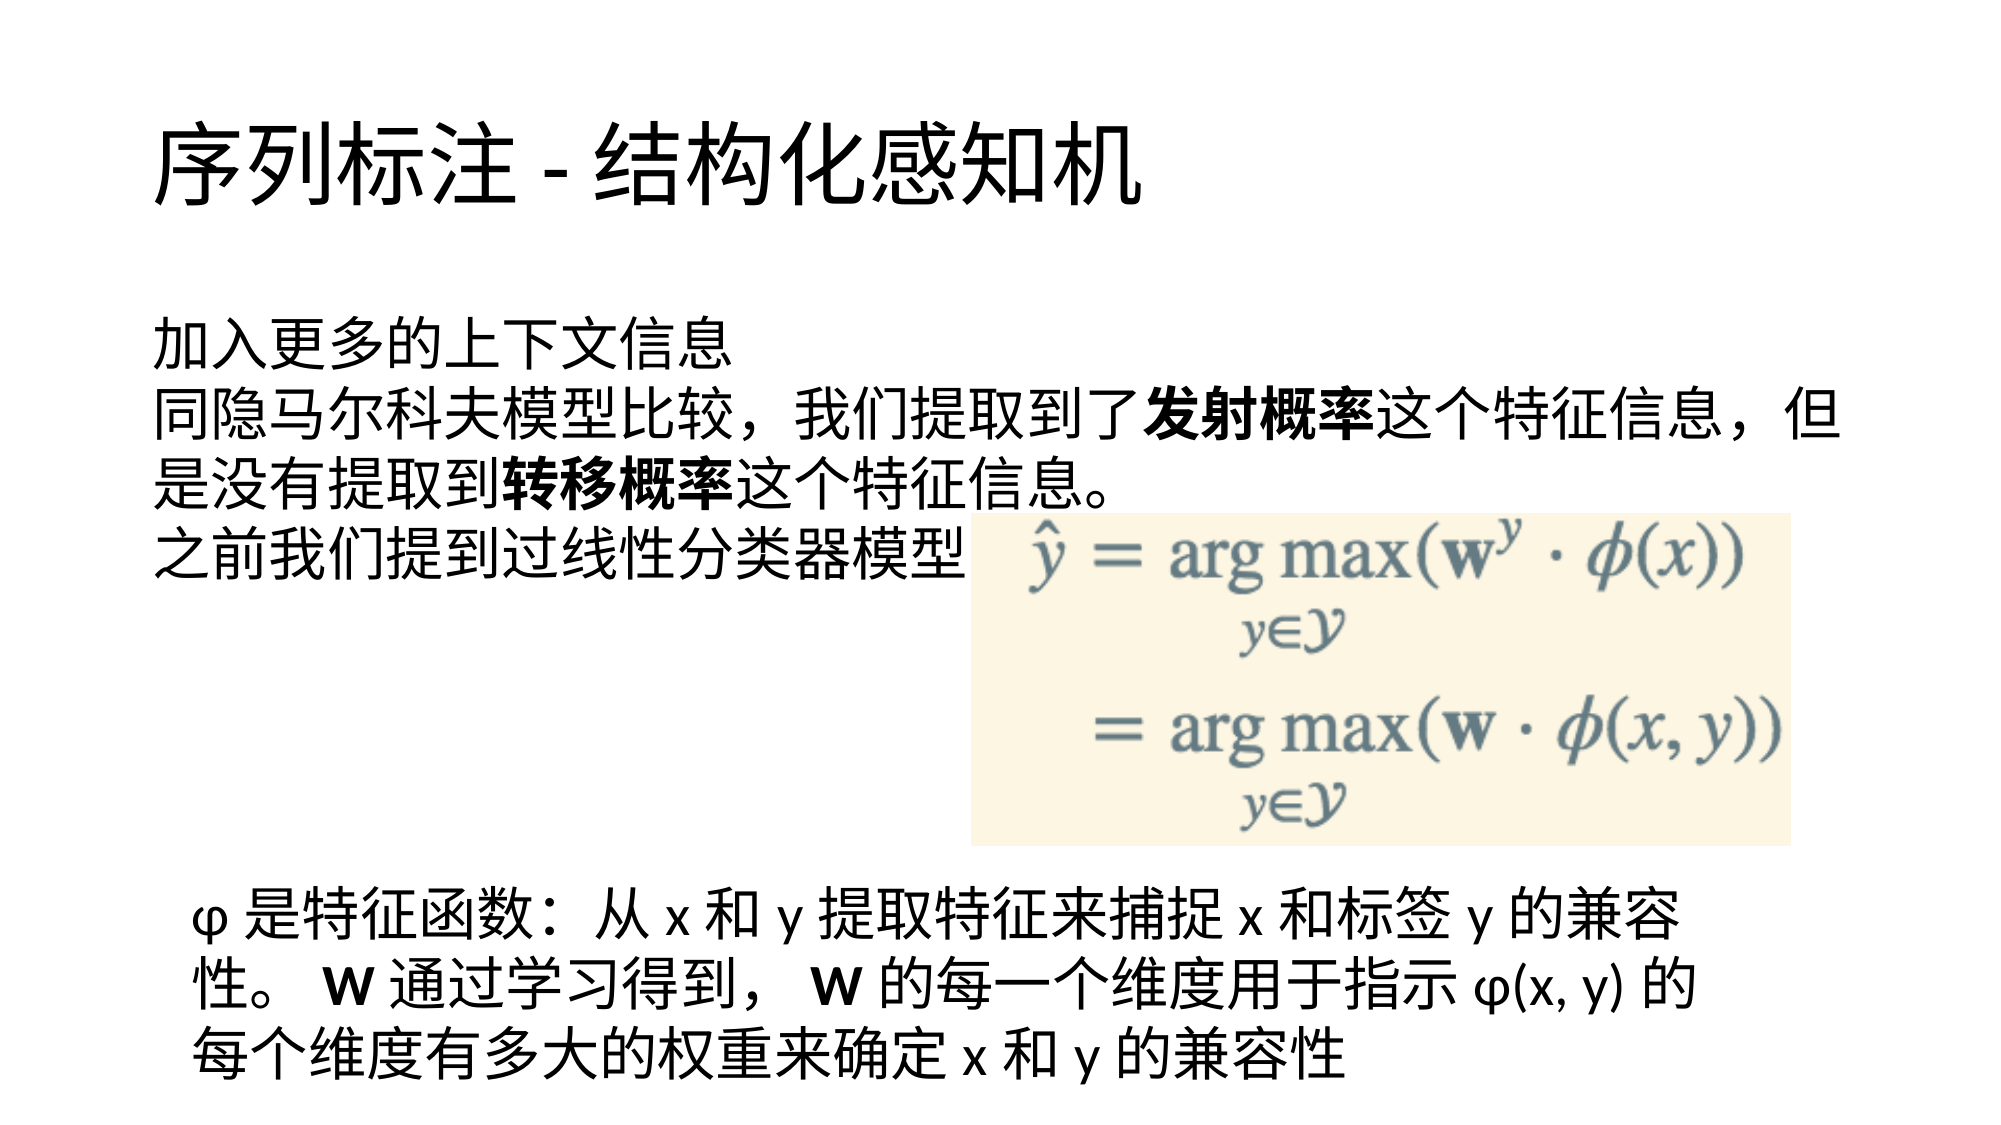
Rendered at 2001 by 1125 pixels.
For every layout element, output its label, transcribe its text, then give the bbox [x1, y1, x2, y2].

text_box ɸ是特征函数：从x和y提取特征来捕捉x和标签y的兼容性。W通过学习得到，W的每一个维度用于指示ɸ(x, y)的每个维度有多大的权重来确定x和y的兼容性 [176, 870, 1755, 1095]
list 加入更多的上下文信息 同隐马尔科夫模型比较，我们提取到了发射概率这个特征信息，但是没有提取到转移概率这个特征信息。 之前我们提到过线性分类器模型 [137, 299, 1863, 846]
picture [971, 513, 1791, 846]
title 序列标注-结构化感知机 [137, 59, 1863, 278]
